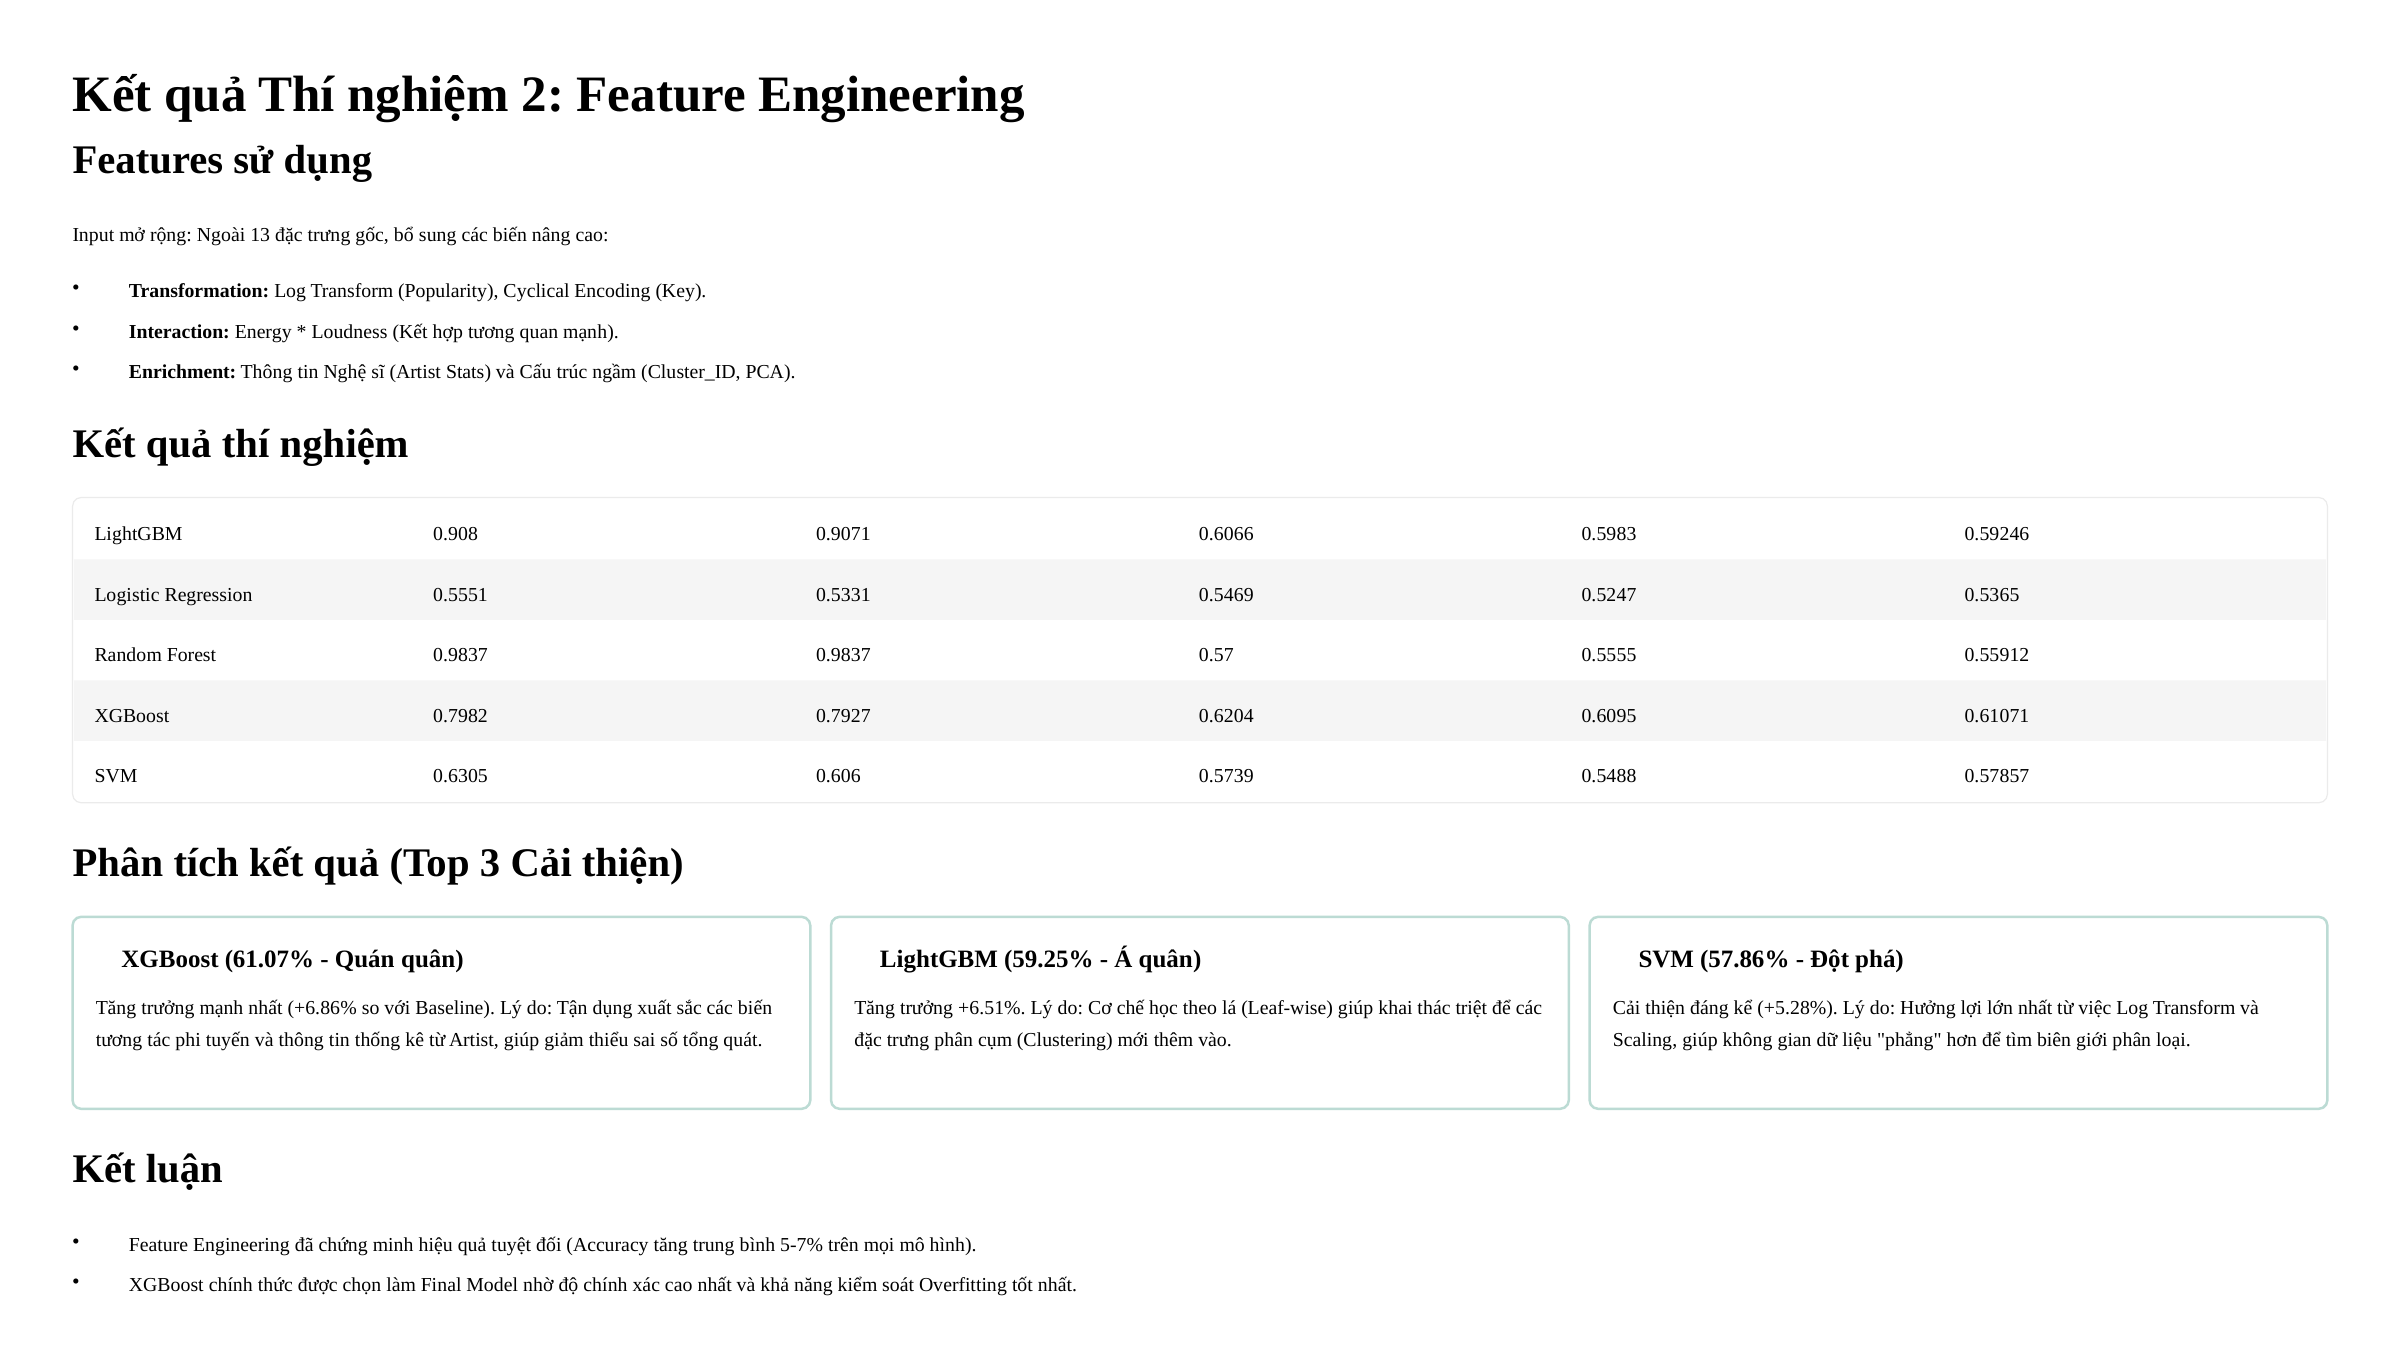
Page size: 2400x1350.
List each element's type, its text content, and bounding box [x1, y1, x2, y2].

text_box 0.5555 [1581, 633, 1922, 667]
text_box Tăng trưởng mạnh nhất (+6.86% so với Baseline). Lý do: Tận dụng xuất sắc các biến tương tác phi tuyến và thông tin thống kê từ Artist, giúp giảm thiểu sai số tổng quát. [95, 986, 788, 1086]
text_box 0.5247 [1581, 573, 1922, 607]
text_box 0.9837 [815, 633, 1157, 667]
text_box [1589, 916, 2328, 1109]
text_box [73, 559, 2327, 619]
text_box 0.5331 [815, 573, 1157, 607]
text_box 🥉 SVM (57.86% - Đột phá) [1612, 940, 2030, 974]
text_box 0.59246 [1964, 512, 2306, 546]
text_box LightGBM [94, 512, 391, 546]
text_box Random Forest [94, 633, 391, 667]
text_box [73, 498, 2327, 559]
text_box 0.9071 [815, 512, 1157, 546]
text_box Phân tích kết quả (Top 3 Cải thiện) [72, 833, 943, 886]
text_box Enrichment: Thông tin Nghệ sĩ (Artist Stats) và Cấu trúc ngầm (Cluster_ID, PCA). [72, 350, 2328, 384]
text_box Kết quả Thí nghiệm 2: Feature Engineering [72, 56, 1428, 122]
text_box 0.5469 [1198, 573, 1540, 607]
text_box 0.6095 [1581, 694, 1922, 728]
text_box [72, 916, 811, 1109]
text_box 🥈 LightGBM (59.25% - Á quân) [854, 940, 1344, 974]
text_box 0.61071 [1964, 694, 2306, 728]
text_box 🥇 XGBoost (61.07% - Quán quân) [95, 940, 622, 974]
text_box 0.606 [815, 754, 1157, 788]
text_box 0.7982 [433, 694, 774, 728]
text_box 0.5739 [1198, 754, 1540, 788]
text_box 0.9837 [433, 633, 774, 667]
text_box XGBoost chính thức được chọn làm Final Model nhờ độ chính xác cao nhất và khả năng kiểm soát Overfitting tốt nhất. [72, 1263, 2328, 1297]
text_box 0.5983 [1581, 512, 1922, 546]
text_box [831, 916, 1569, 1109]
text_box 0.7927 [815, 694, 1157, 728]
text_box [73, 680, 2327, 741]
text_box Interaction: Energy * Loudness (Kết hợp tương quan mạnh). [72, 309, 2328, 343]
text_box SVM [94, 754, 391, 788]
text_box Kết luận [72, 1140, 488, 1192]
text_box 0.5551 [433, 573, 774, 607]
text_box Input mở rộng: Ngoài 13 đặc trưng gốc, bổ sung các biến nâng cao: [72, 212, 2328, 247]
text_box 0.6204 [1198, 694, 1540, 728]
text_box [73, 619, 2327, 680]
text_box Features sử dụng [72, 130, 529, 182]
text_box Tăng trưởng +6.51%. Lý do: Cơ chế học theo lá (Leaf-wise) giúp khai thác triệt để các đặc trưng phân cụm (Clustering) mới thêm vào. [854, 986, 1546, 1053]
text_box Kết quả thí nghiệm [72, 414, 554, 467]
text_box 0.6066 [1198, 512, 1540, 546]
text_box Transformation: Log Transform (Popularity), Cyclical Encoding (Key). [72, 269, 2328, 303]
text_box 0.908 [433, 512, 774, 546]
text_box 0.55912 [1964, 633, 2306, 667]
text_box Cải thiện đáng kể (+5.28%). Lý do: Hưởng lợi lớn nhất từ việc Log Transform và Scaling, giúp không gian dữ liệu "phẳng" hơn để tìm biên giới phân loại. [1612, 986, 2305, 1086]
text_box 0.57857 [1964, 754, 2306, 788]
text_box 0.5488 [1581, 754, 1922, 788]
text_box 0.5365 [1964, 573, 2306, 607]
text_box 0.57 [1198, 633, 1540, 667]
text_box 0.6305 [433, 754, 774, 788]
text_box [73, 741, 2327, 802]
text_box XGBoost [94, 694, 391, 728]
text_box Feature Engineering đã chứng minh hiệu quả tuyệt đối (Accuracy tăng trung bình 5-7% trên mọi mô hình). [72, 1222, 2328, 1257]
text_box Logistic Regression [94, 573, 391, 607]
